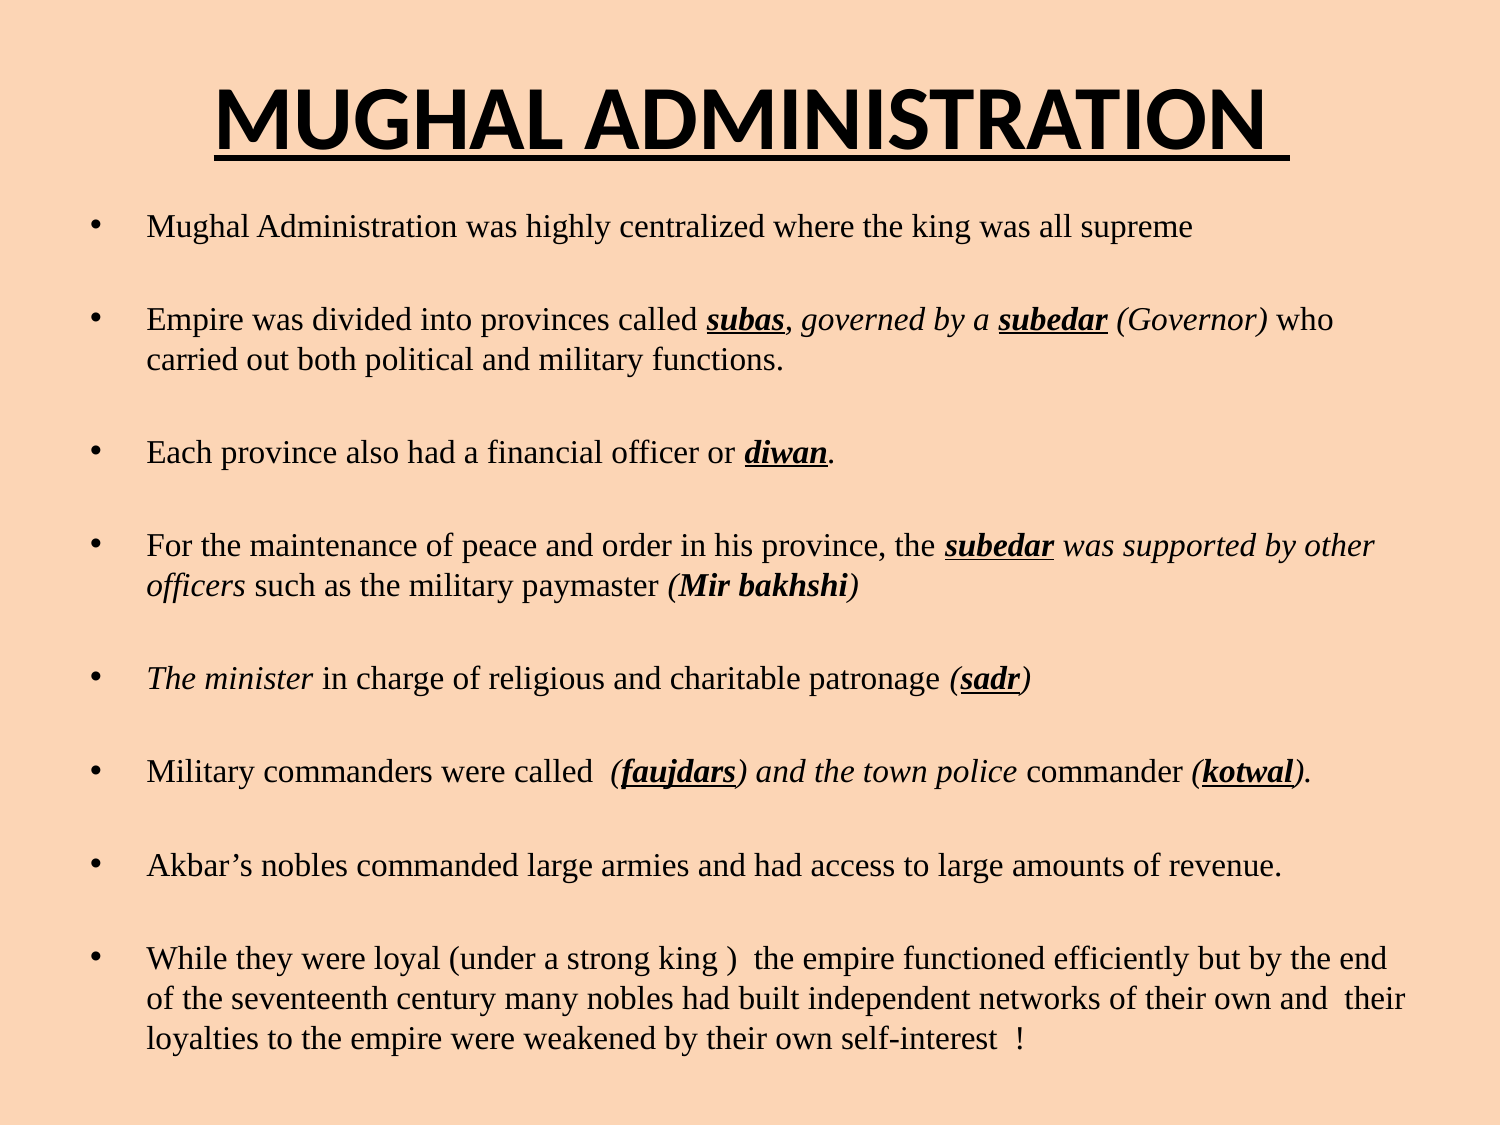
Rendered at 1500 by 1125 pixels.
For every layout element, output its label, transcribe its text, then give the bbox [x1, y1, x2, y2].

title MUGHAL ADMINISTRATION [76, 19, 1427, 207]
list Mughal Administration was highly centralized where the king was all supreme Empire was divided into provinces called subas, governed by a subedar (Governor) who carried out both political and military functions. Each province also had a financial officer or diwan. For the maintenance of peace and order in his province, the subedar was supported by other officers such as the military paymaster (Mir bakhshi) The minister in charge of religious and charitable patronage (sadr) Military commanders were called (faujdars) and the town police commander (kotwal). Akbar’s nobles commanded large armies and had access to large amounts of revenue. While they were loyal (under a strong king ) the empire functioned efficiently but by the end of the seventeenth century many nobles had built independent networks of their own and their loyalties to the empire were weakened by their own self-interest ! [75, 196, 1425, 1094]
